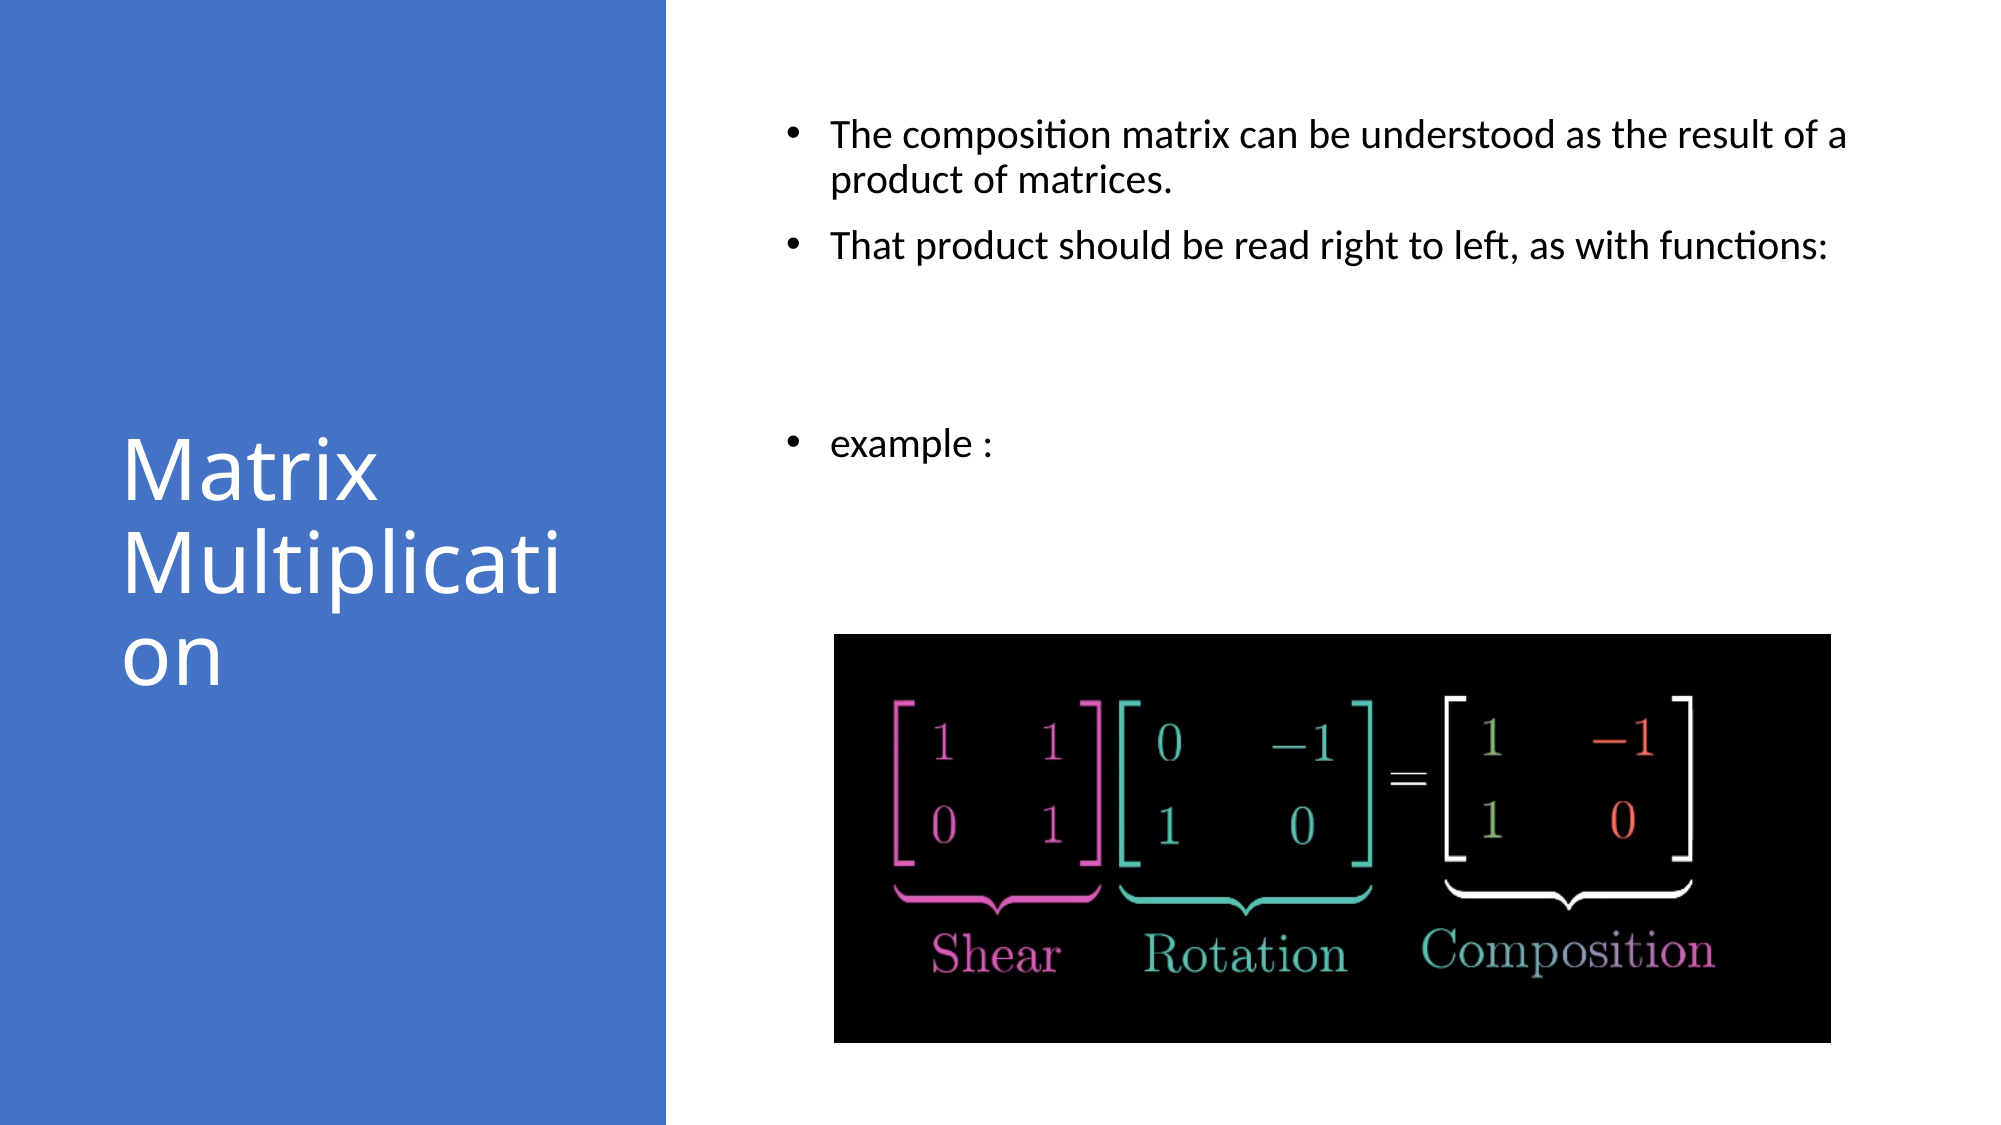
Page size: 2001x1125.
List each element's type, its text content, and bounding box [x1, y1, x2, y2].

title Matrix Multiplication [105, 104, 614, 1026]
picture [834, 634, 1831, 1043]
text_box [0, 0, 667, 1125]
